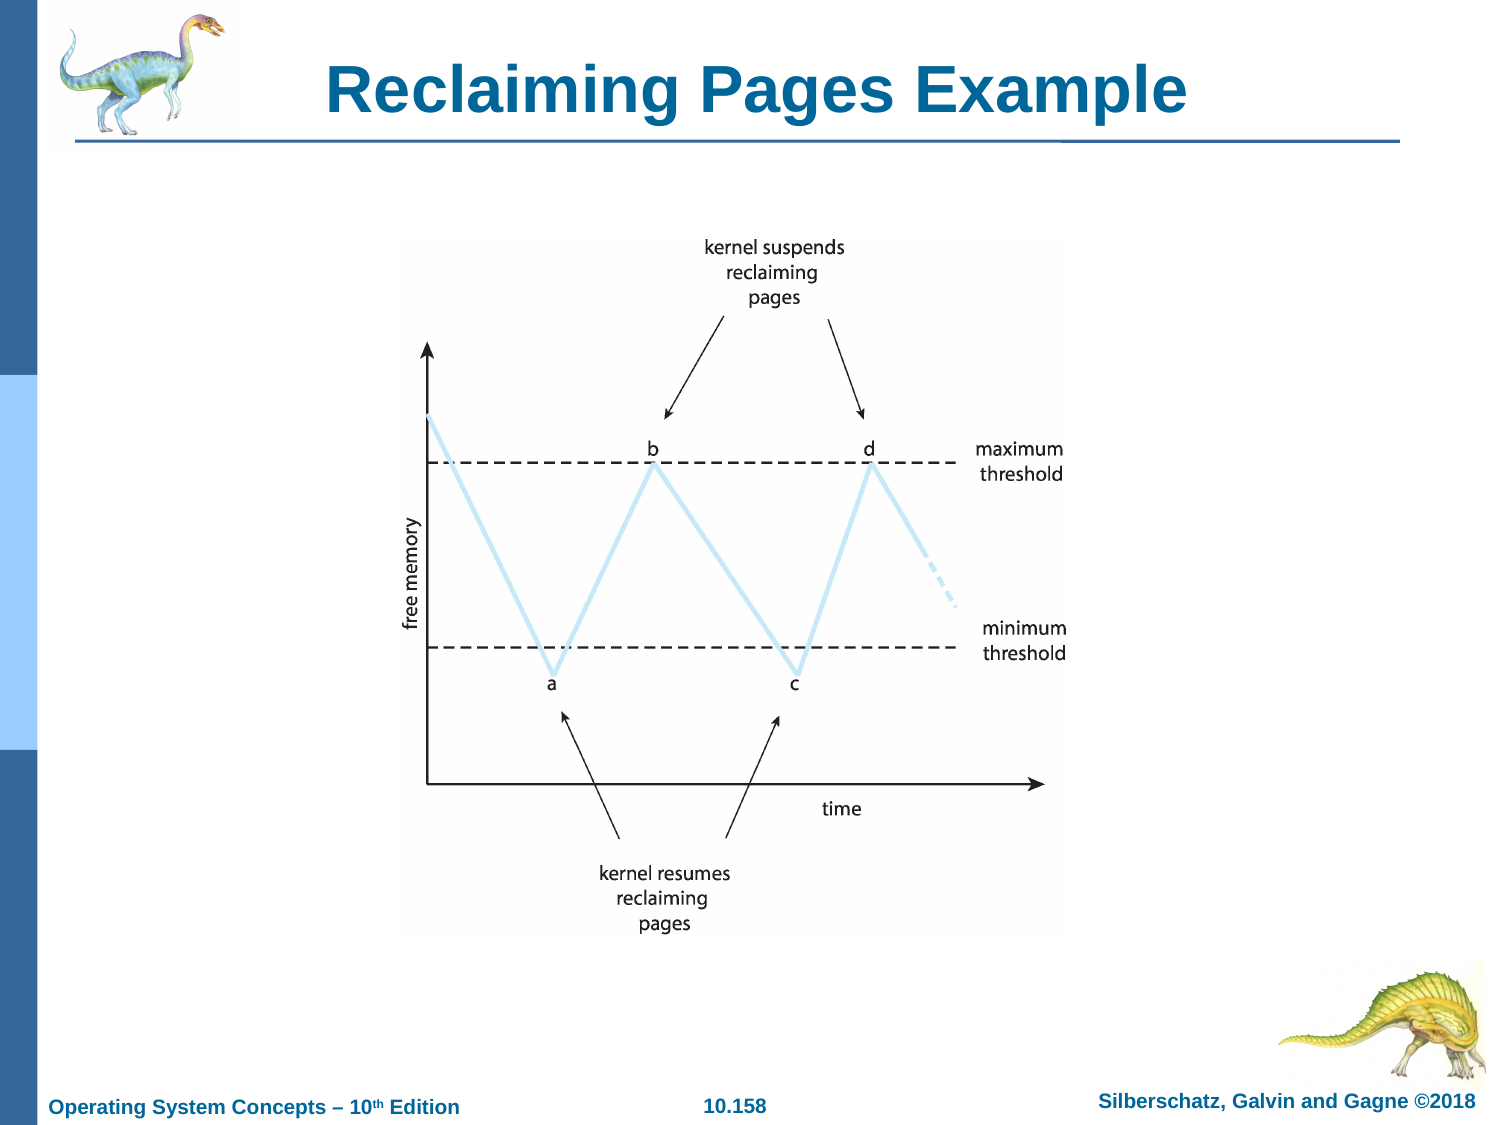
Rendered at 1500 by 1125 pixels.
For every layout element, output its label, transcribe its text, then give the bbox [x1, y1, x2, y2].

title Reclaiming Pages Example [138, 38, 1395, 134]
picture [399, 236, 1068, 936]
picture [1275, 959, 1486, 1090]
picture [46, 0, 243, 149]
